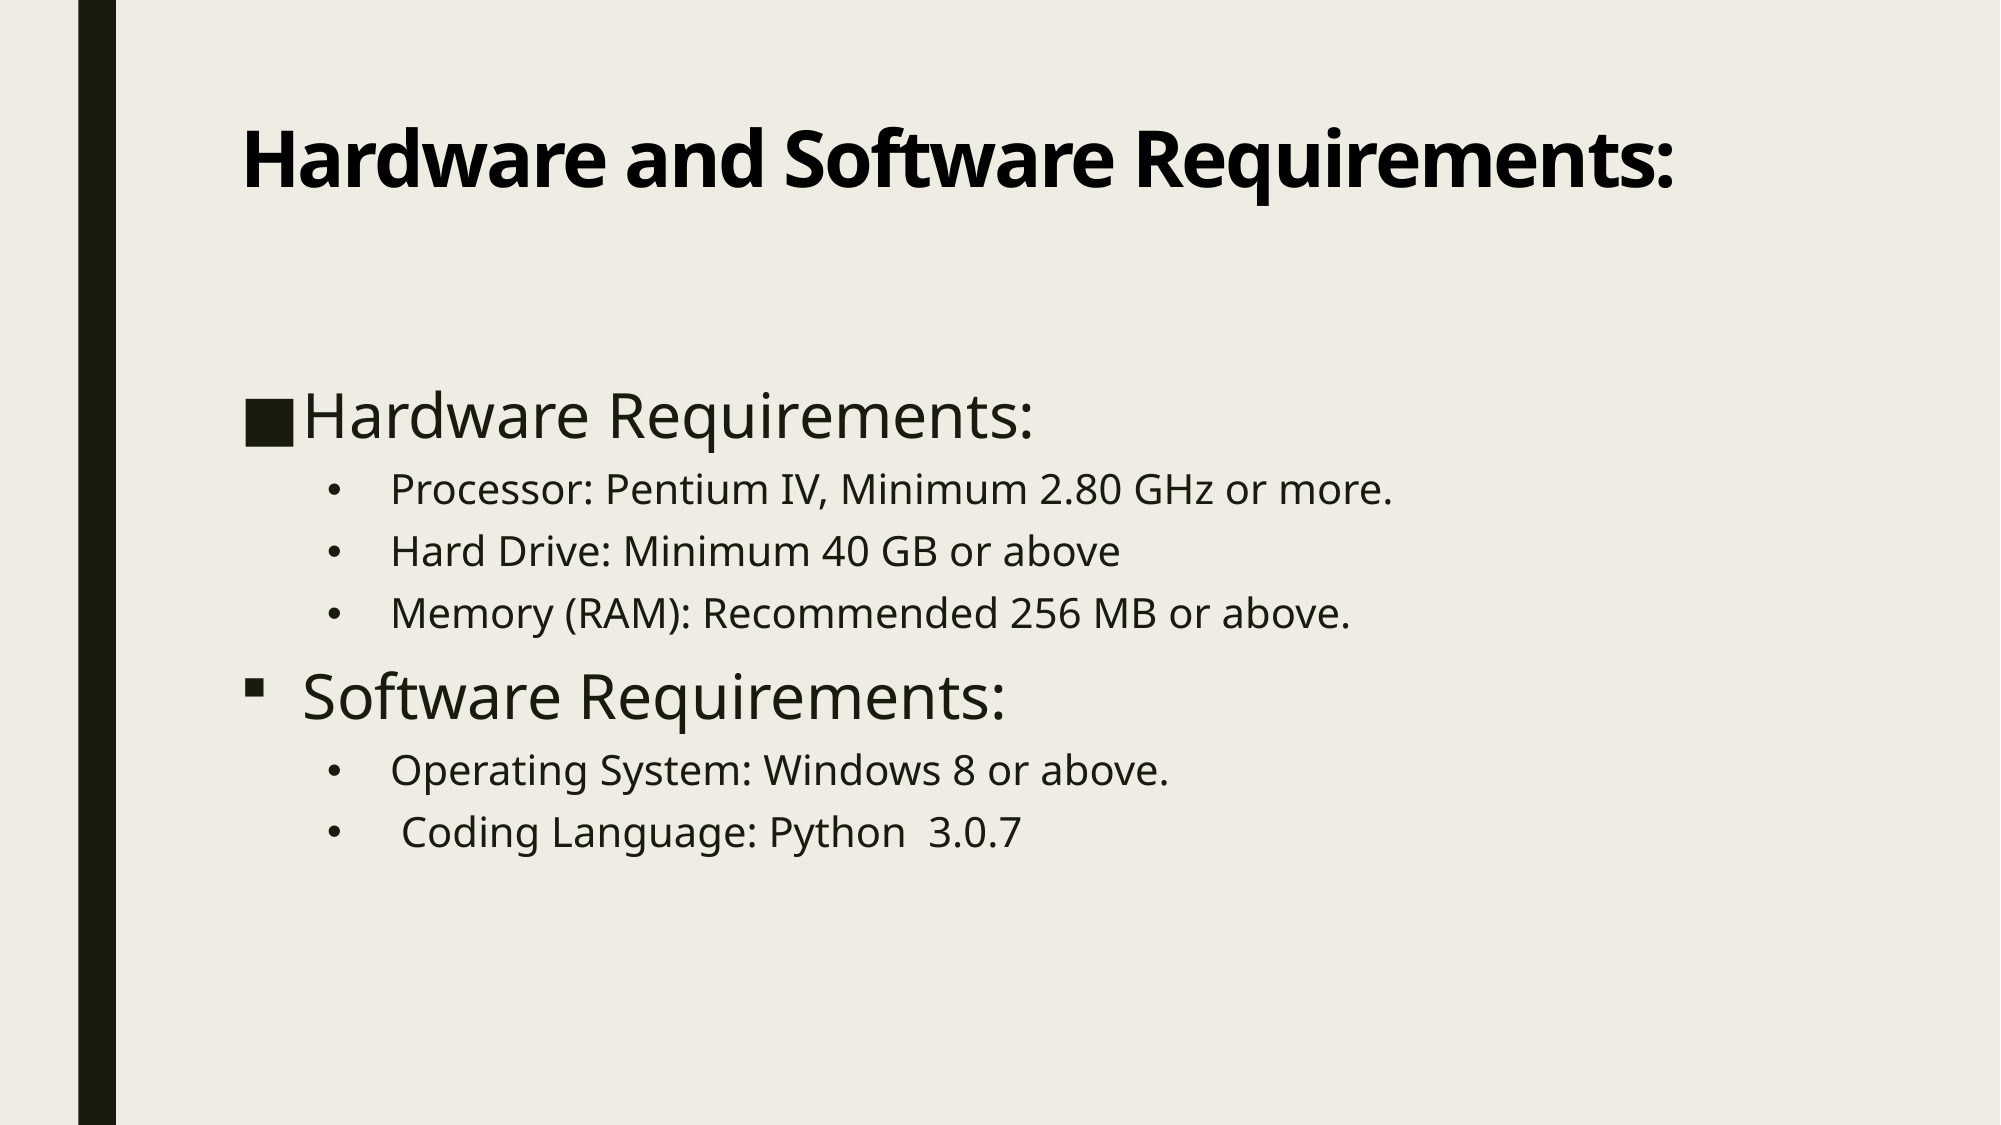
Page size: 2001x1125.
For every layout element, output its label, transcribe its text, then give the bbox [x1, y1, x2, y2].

title Hardware and Software Requirements: [225, 112, 1800, 357]
list Hardware Requirements: Processor: Pentium IV, Minimum 2.80 GHz or more. Hard Drive: Minimum 40 GB or above Memory (RAM): Recommended 256 MB or above. Software Requirements: Operating System: Windows 8 or above. Coding Language: Python 3.0.7 [225, 375, 1800, 963]
